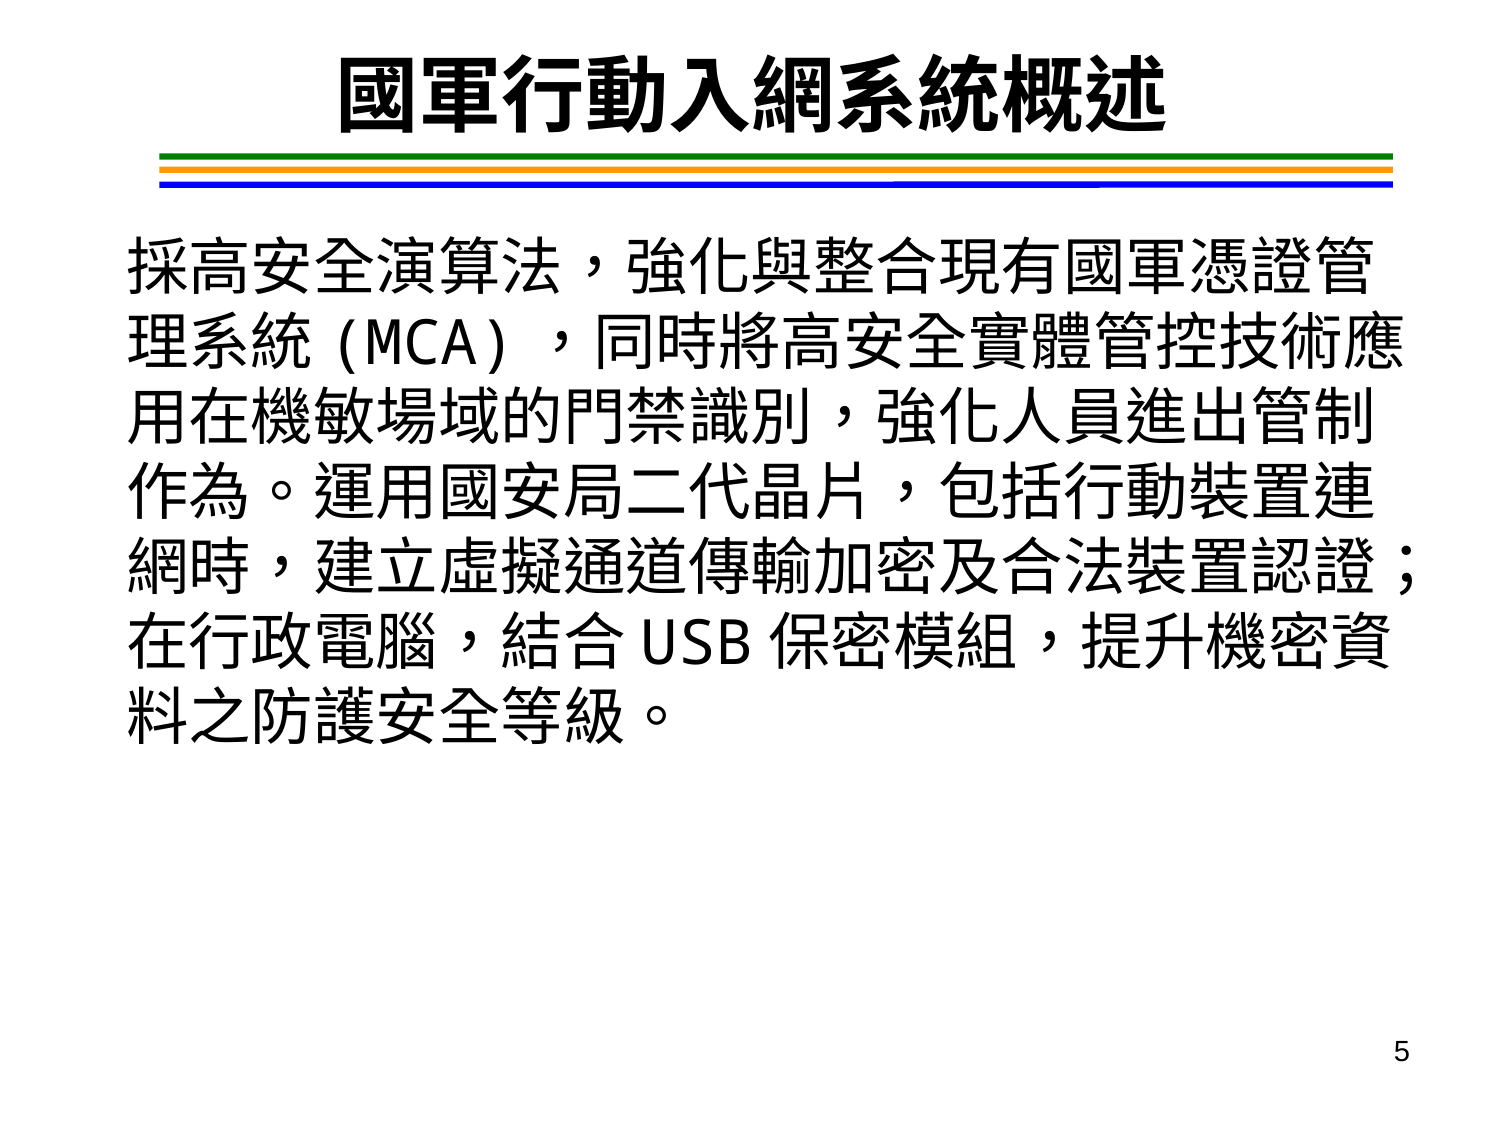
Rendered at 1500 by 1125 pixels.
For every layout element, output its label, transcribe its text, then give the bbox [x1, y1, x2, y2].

text_box 國軍行動入網系統概述 [76, 0, 1427, 185]
text_box 採高安全演算法，強化與整合現有國軍憑證管理系統(MCA)，同時將高安全實體管控技術應用在機敏場域的門禁識別，強化人員進出管制作為。運用國安局二代晶片，包括行動裝置連網時，建立虛擬通道傳輸加密及合法裝置認證；在行政電腦，結合USB保密模組，提升機密資料之防護安全等級。 [111, 219, 1423, 760]
slide_number 5 [1074, 1024, 1426, 1103]
